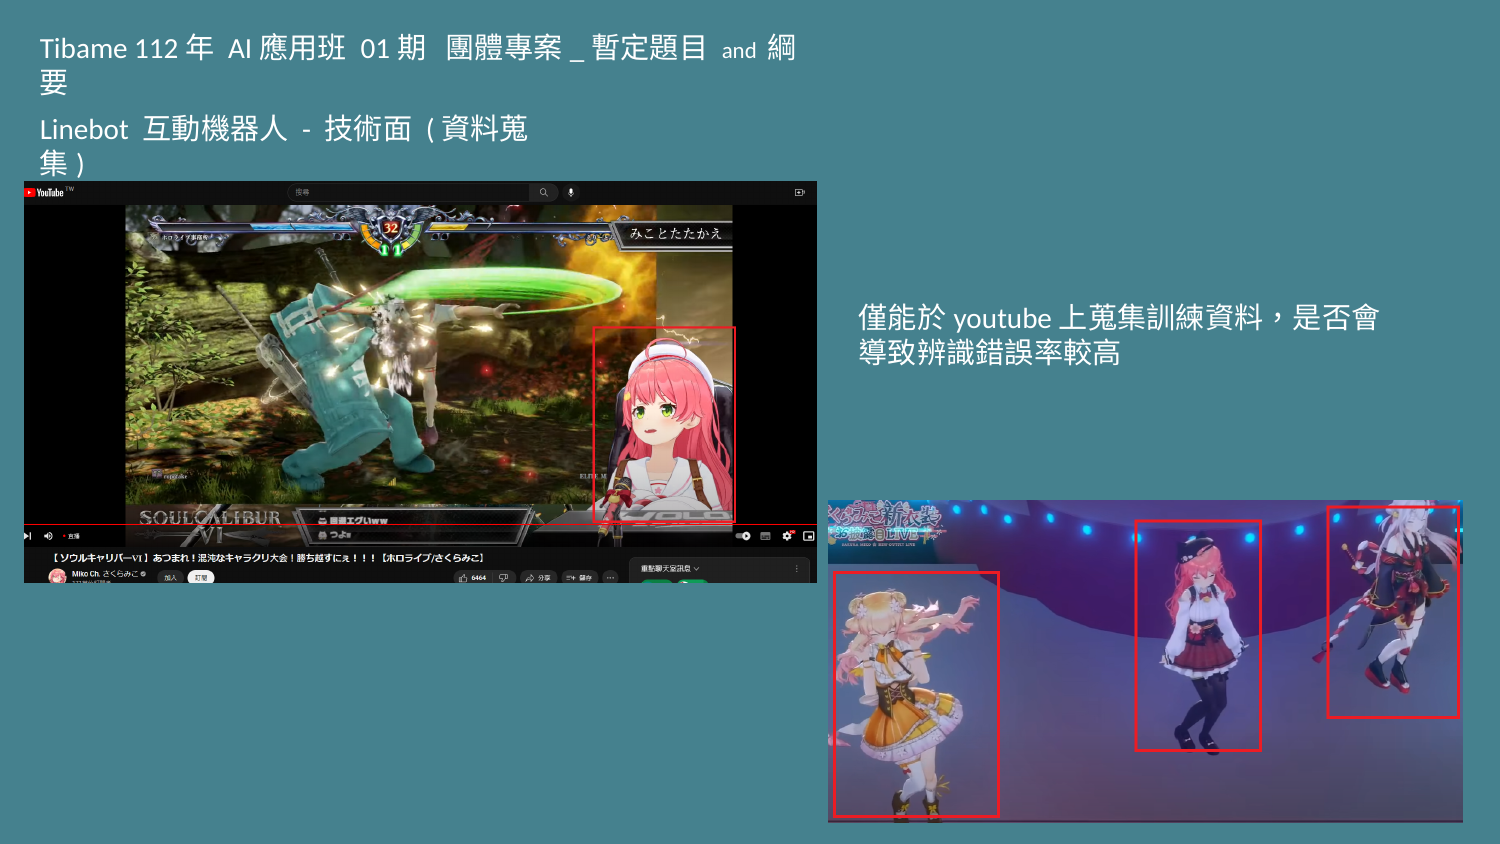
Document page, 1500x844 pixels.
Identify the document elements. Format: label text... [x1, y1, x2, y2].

text_box Linebot 互動機器人 - 技術面 (資料蒐集) [24, 94, 589, 181]
text_box Tibame 112年 AI應用班 01期 團體專案_暫定題目 and 綱要 [24, 14, 822, 115]
picture [24, 181, 817, 584]
text_box 僅能於youtube上蒐集訓練資料，是否會導致辨識錯誤率較高 [843, 283, 1408, 384]
picture [828, 500, 1463, 823]
